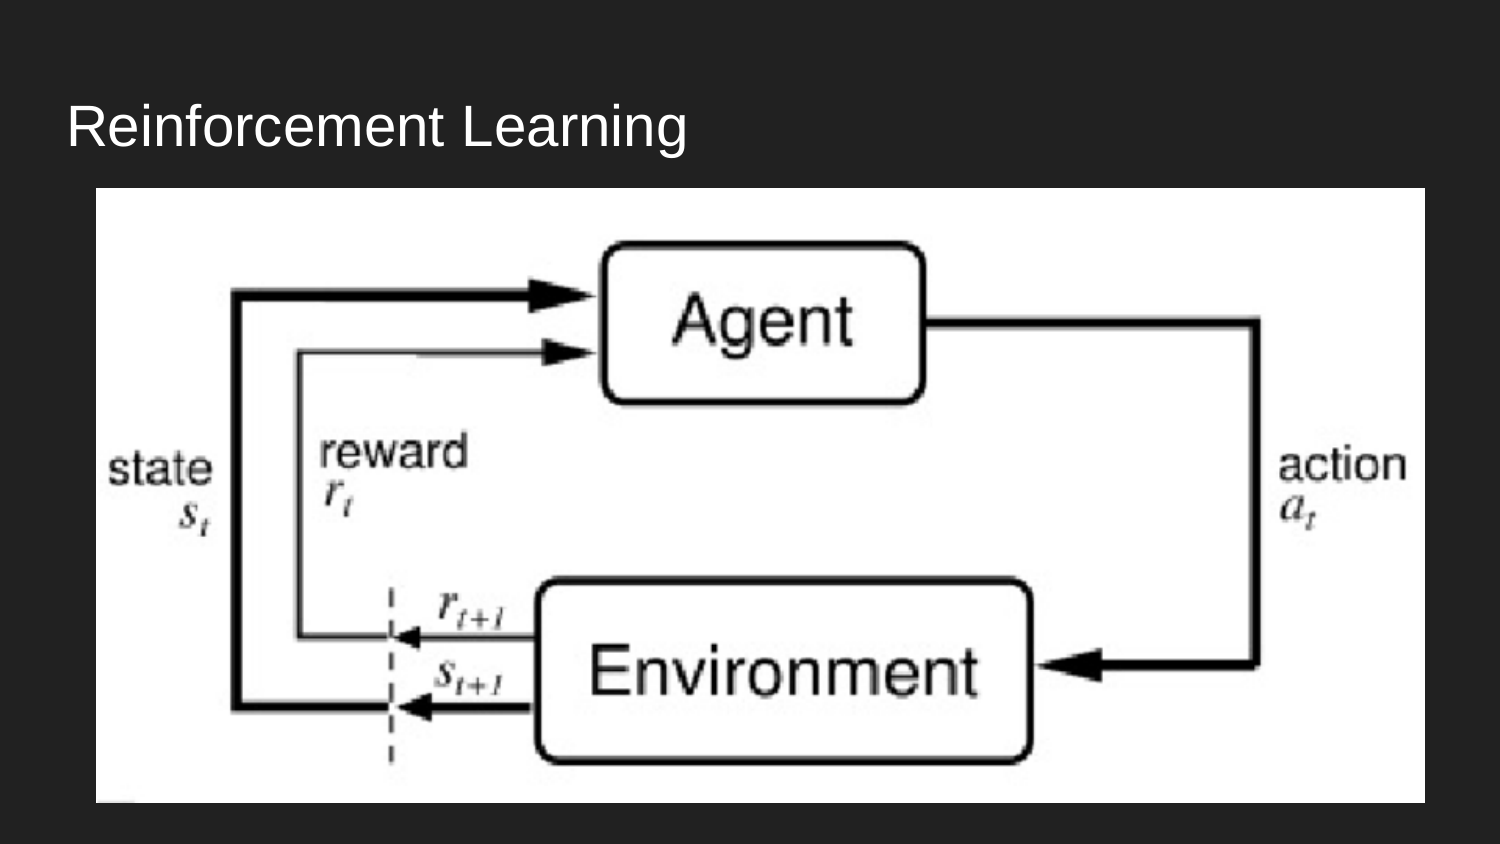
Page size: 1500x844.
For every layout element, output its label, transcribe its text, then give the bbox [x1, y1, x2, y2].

title Reinforcement Learning [51, 72, 1449, 167]
picture [95, 188, 1425, 804]
